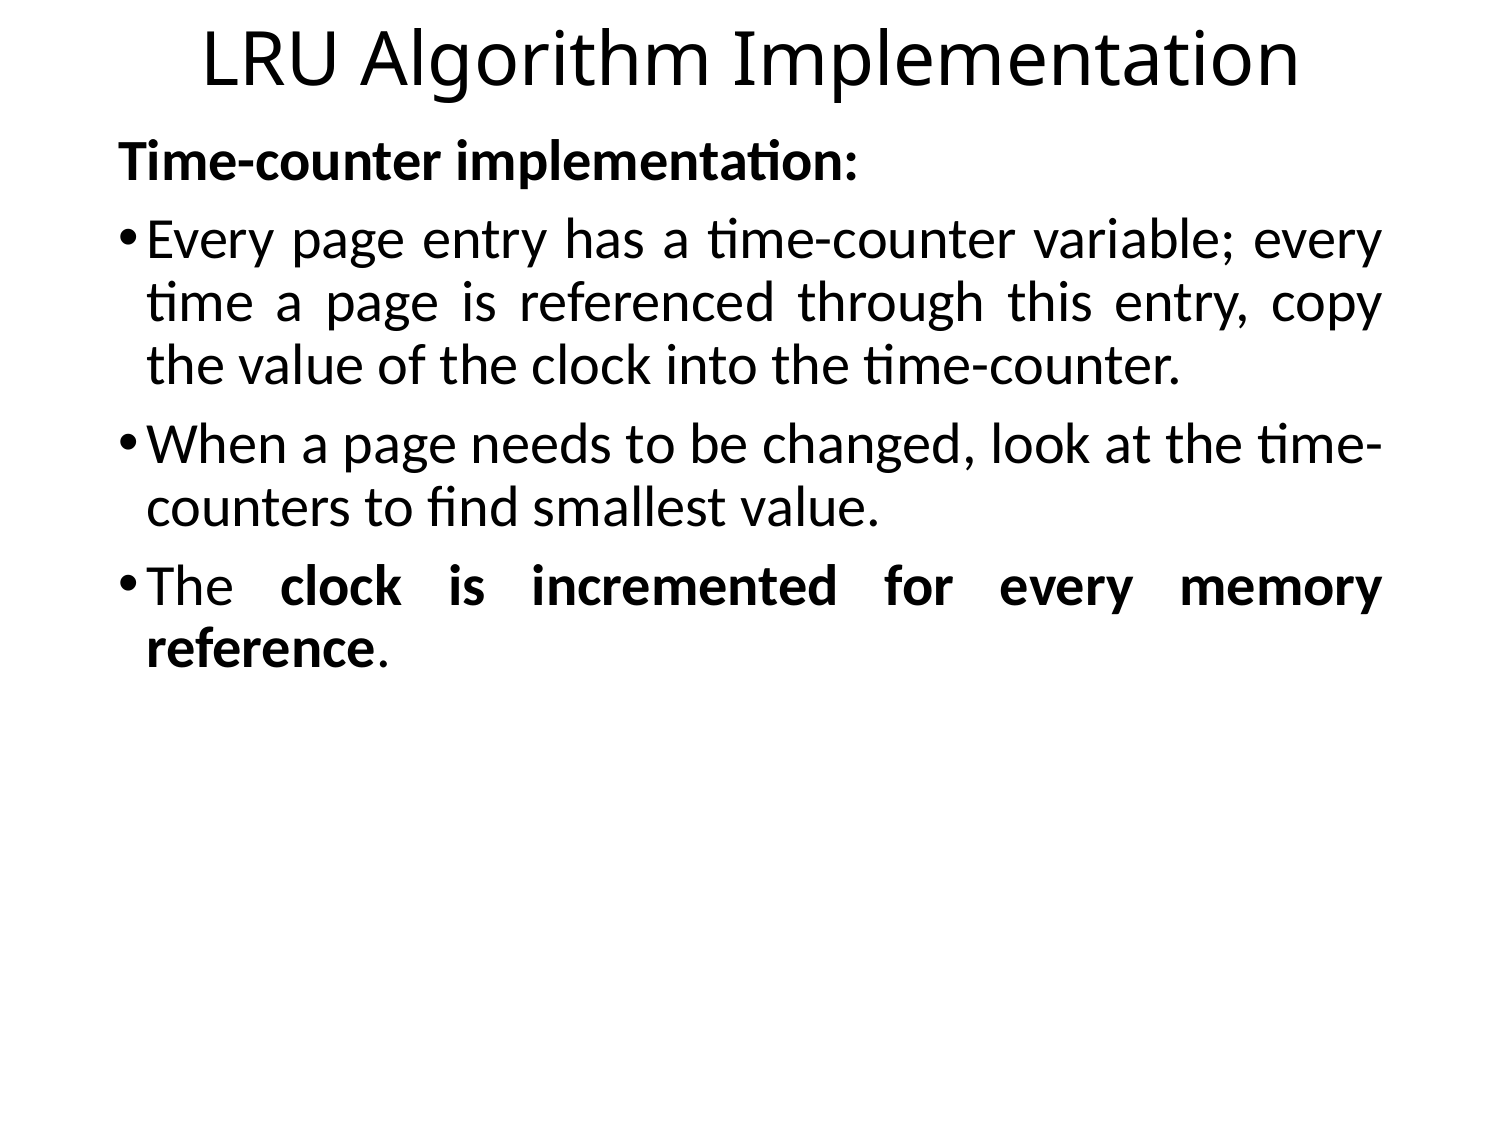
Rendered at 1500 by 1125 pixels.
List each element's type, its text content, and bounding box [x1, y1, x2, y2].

title LRU Algorithm Implementation [76, 13, 1427, 109]
list Time-counter implementation: Every page entry has a time-counter variable; every time a page is referenced through this entry, copy the value of the clock into the time-counter. When a page needs to be changed, look at the time-counters to find smallest value. The clock is incremented for every memory reference. [103, 122, 1400, 847]
